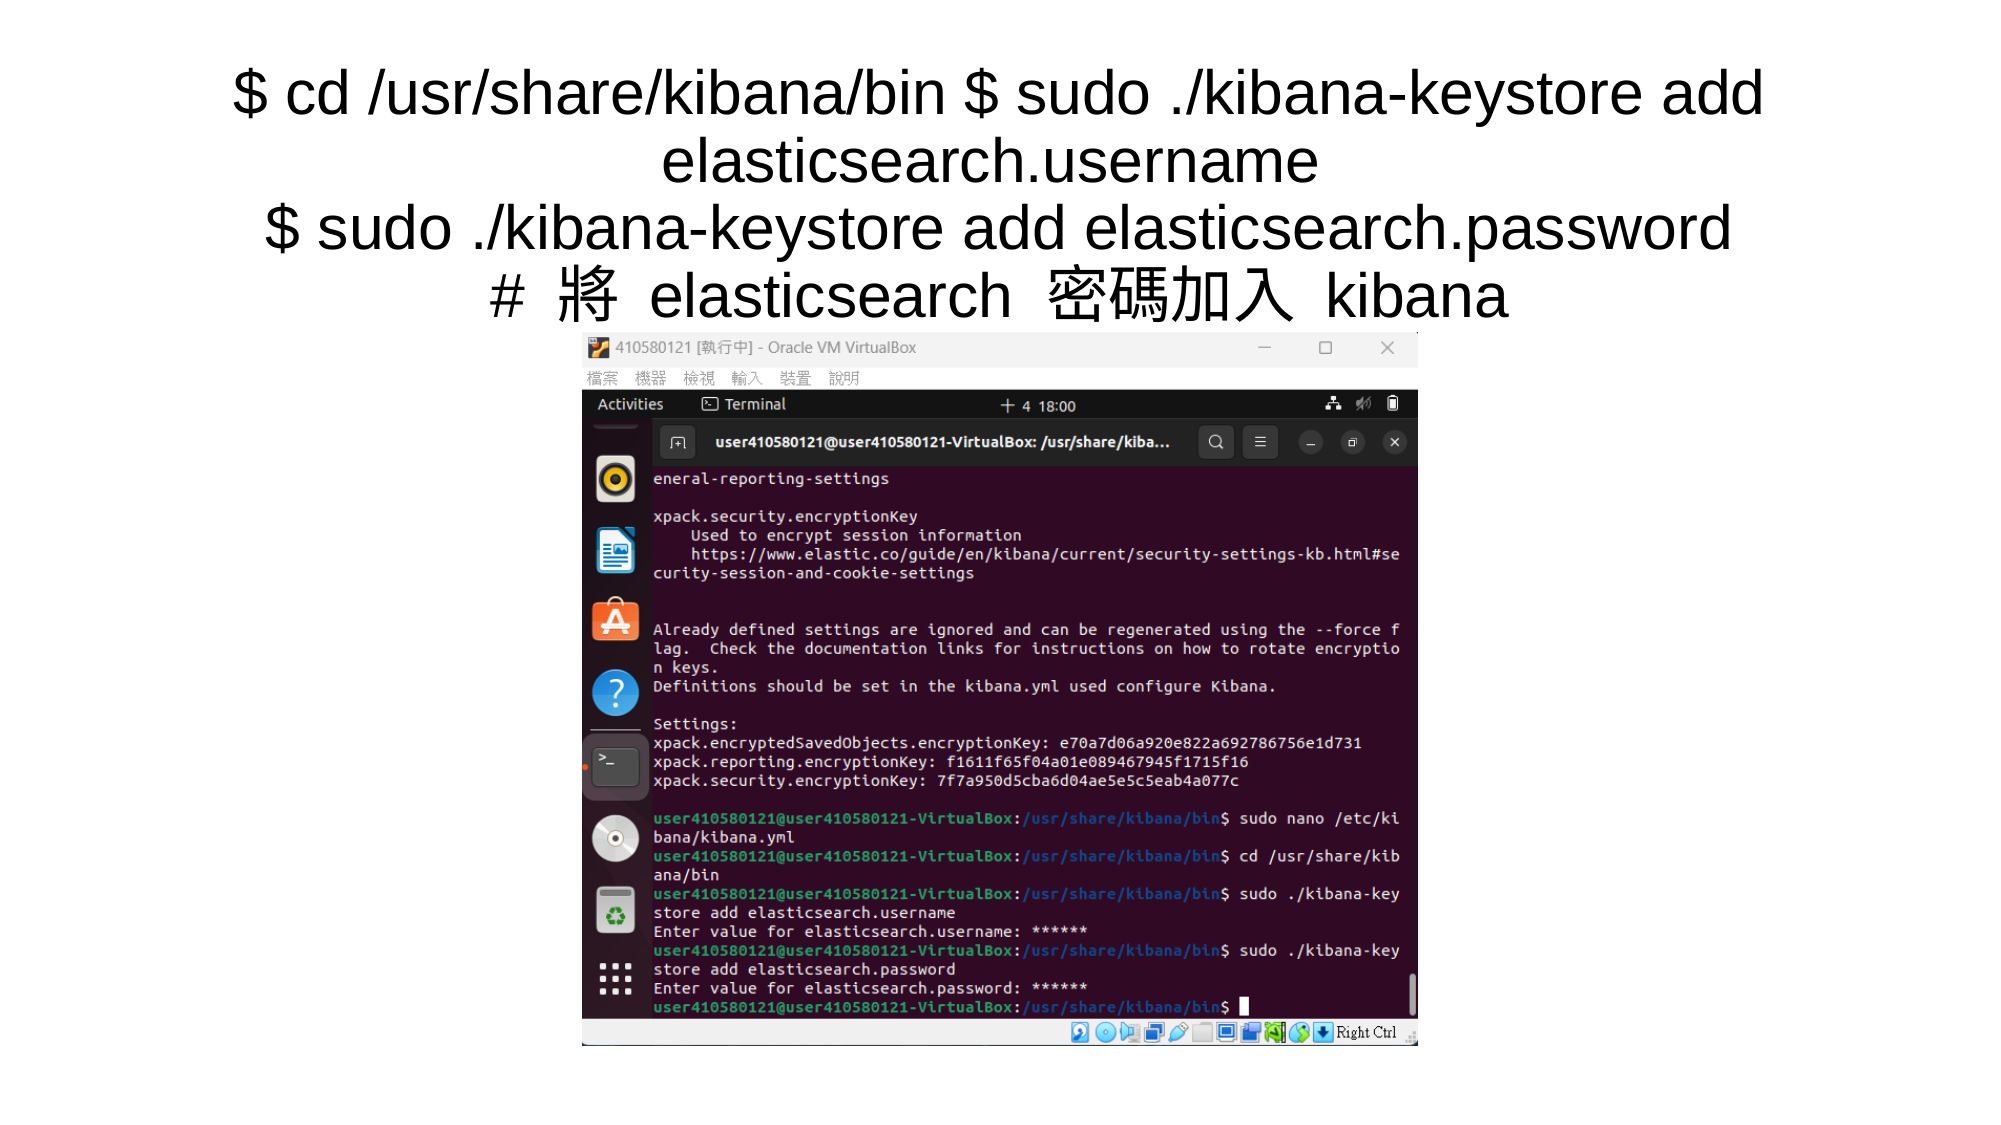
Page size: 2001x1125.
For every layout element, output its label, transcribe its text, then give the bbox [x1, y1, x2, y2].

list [582, 332, 1418, 1047]
text_box $ cd /usr/share/kibana/bin $ sudo ./kibana-keystore add elasticsearch.username $ sudo ./kibana-keystore add elasticsearch.password # 將 elasticsearch 密碼加入 kibana [0, 59, 2000, 333]
